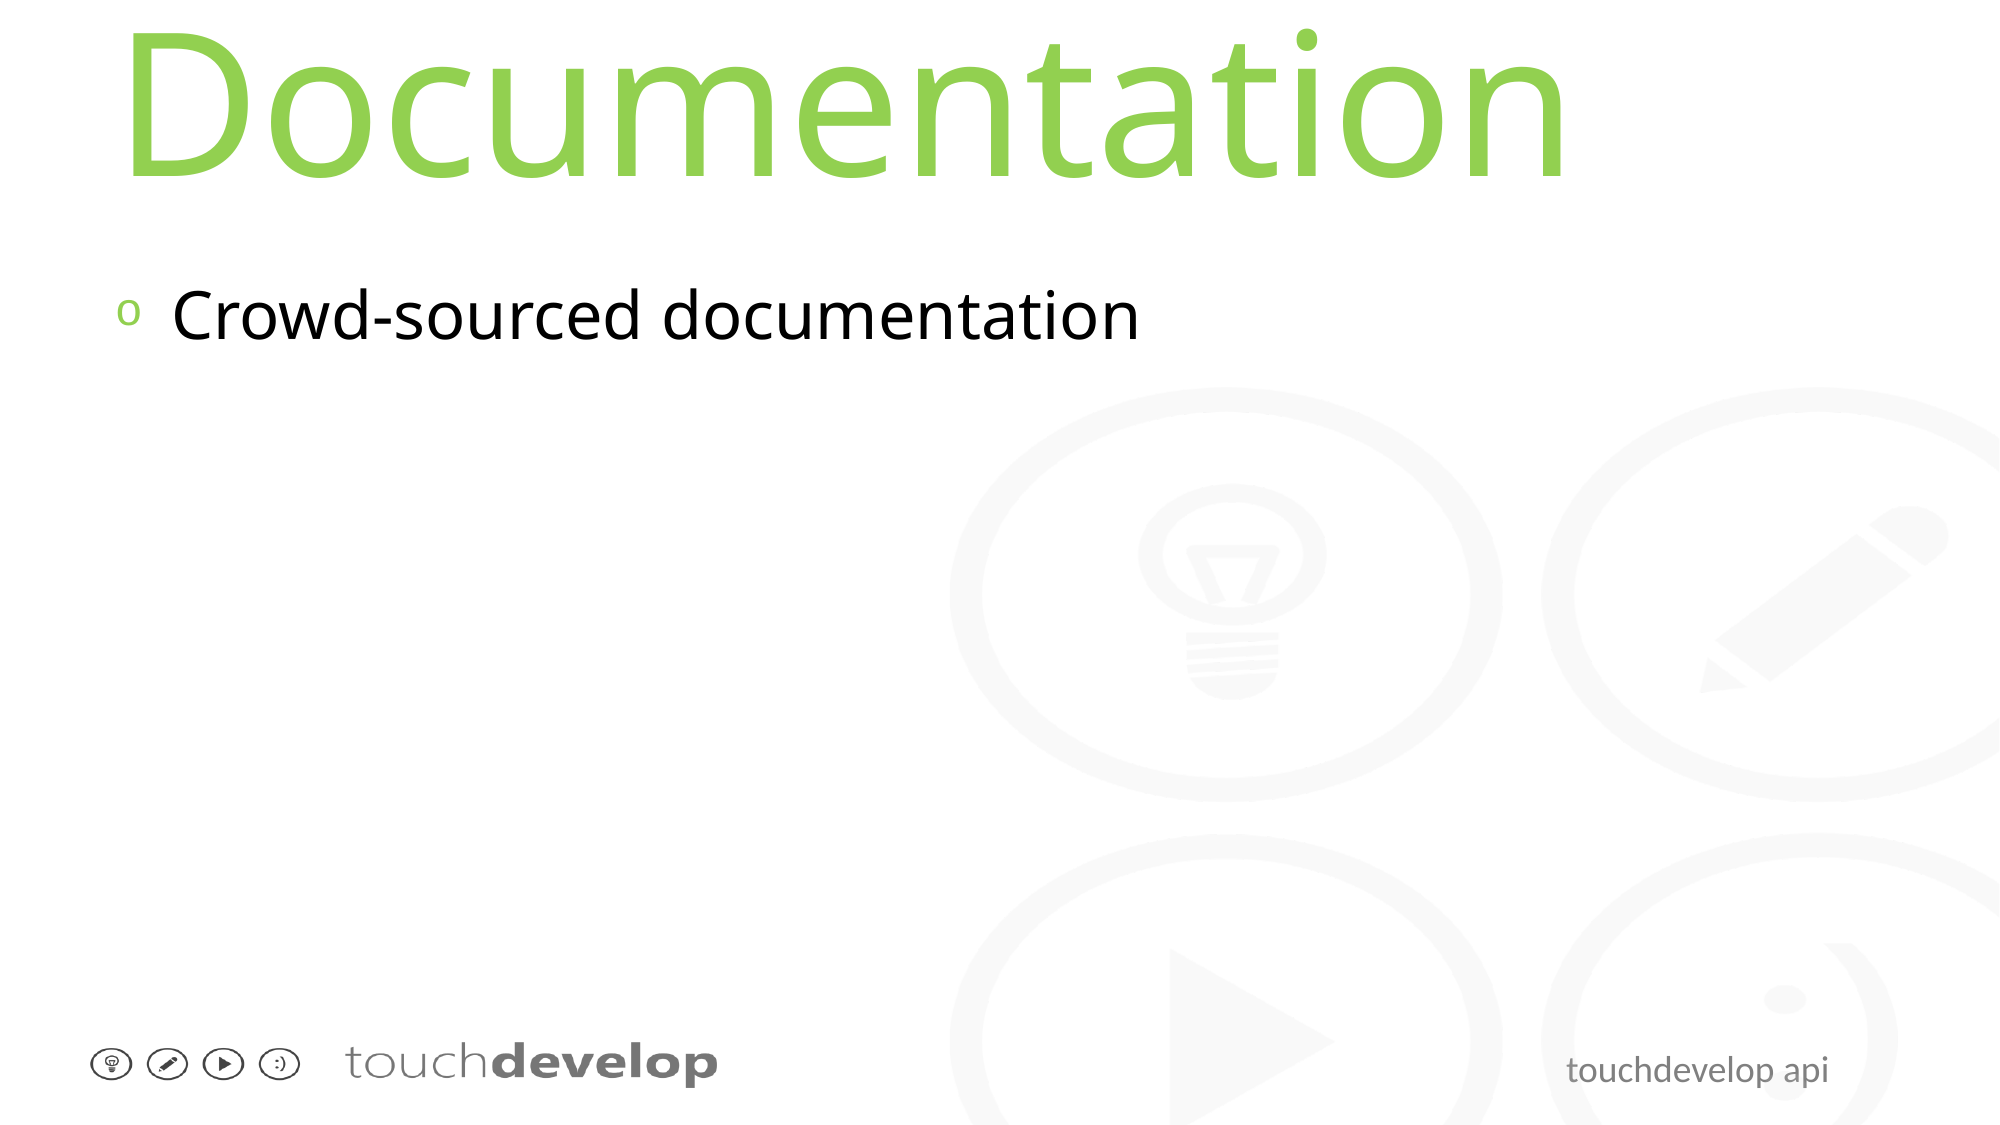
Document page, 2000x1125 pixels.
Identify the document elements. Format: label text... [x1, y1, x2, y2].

picture [949, 387, 2000, 1125]
title Documentation [99, 0, 1900, 213]
list Crowd-sourced documentation [99, 249, 1900, 1005]
picture [90, 1042, 717, 1088]
